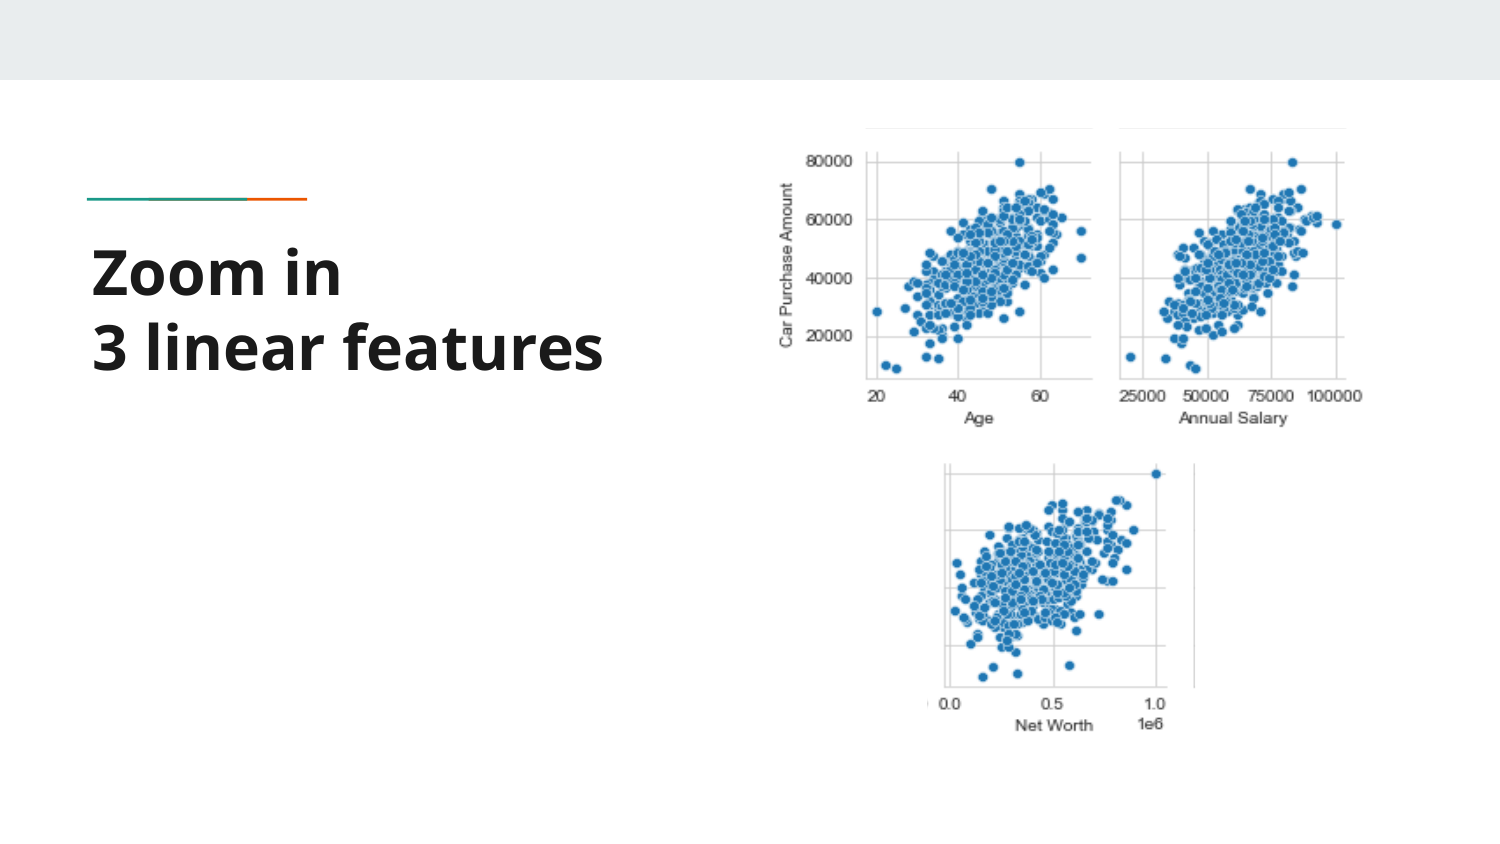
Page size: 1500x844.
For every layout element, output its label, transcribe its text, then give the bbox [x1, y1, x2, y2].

title Zoom in 3 linear features [77, 217, 685, 396]
picture [749, 128, 1373, 748]
